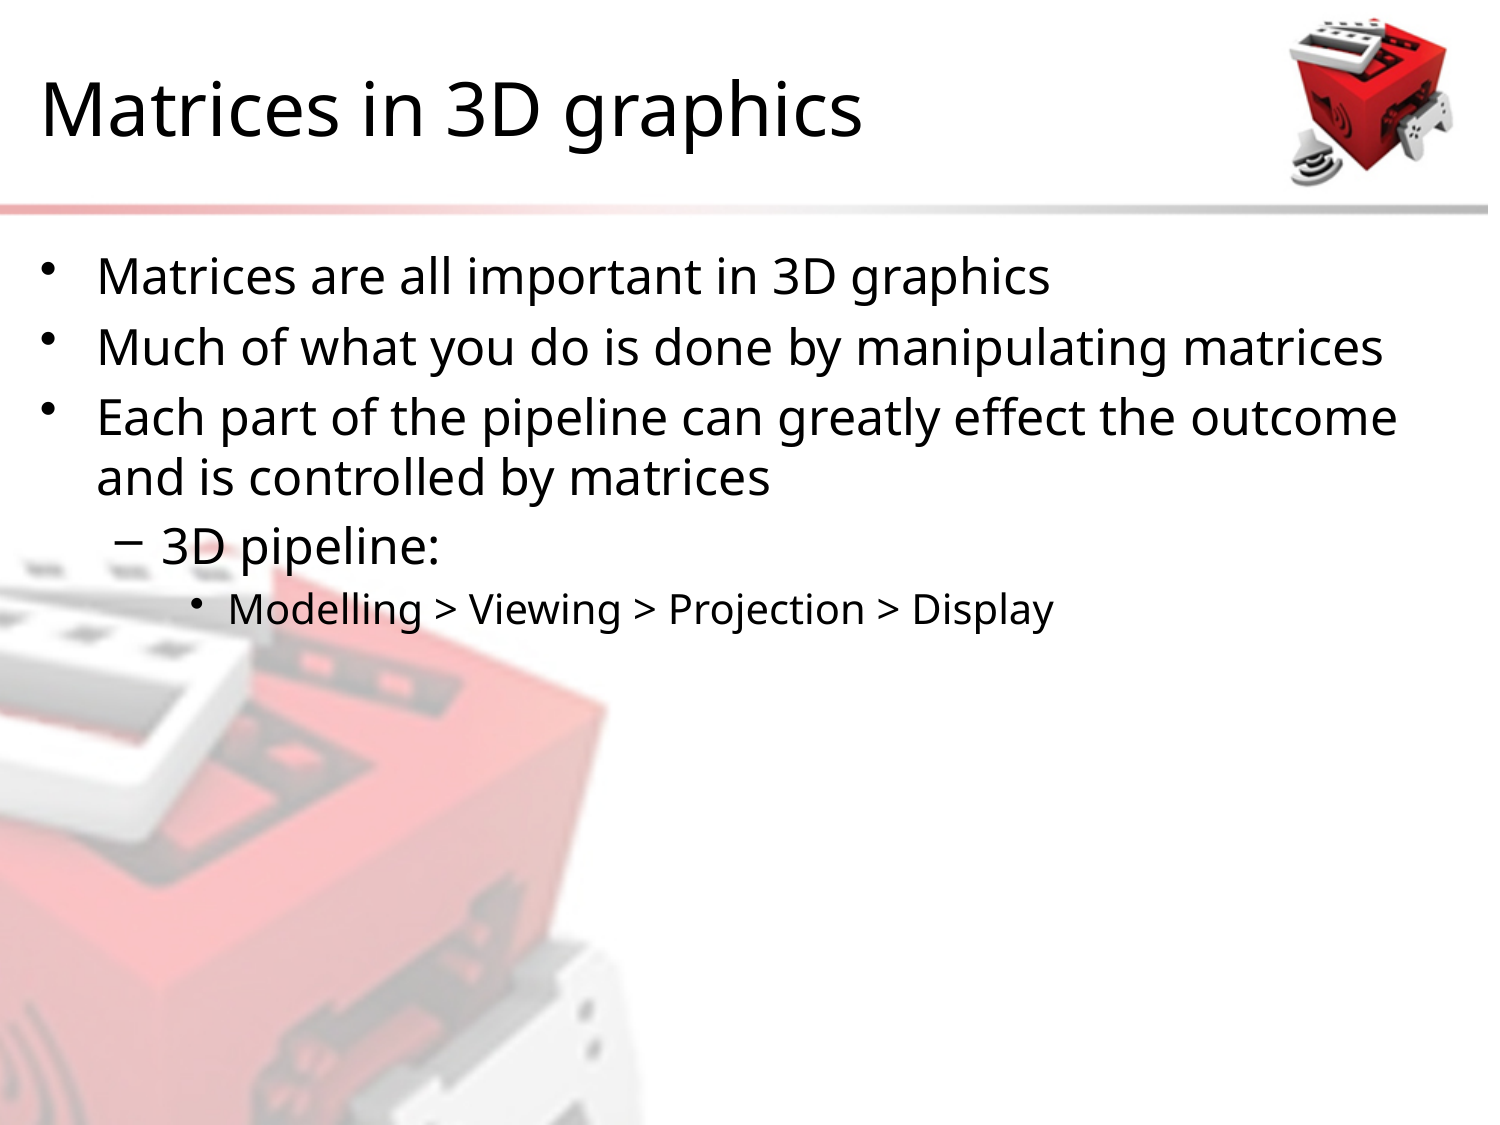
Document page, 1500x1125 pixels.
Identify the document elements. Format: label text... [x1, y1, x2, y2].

list Matrices are all important in 3D graphics Much of what you do is done by manipulating matrices Each part of the pipeline can greatly effect the outcome and is controlled by matrices 3D pipeline: Modelling > Viewing > Projection > Display [24, 237, 1450, 1000]
title Matrices in 3D graphics [24, 12, 1275, 200]
picture [0, 1, 1488, 1125]
